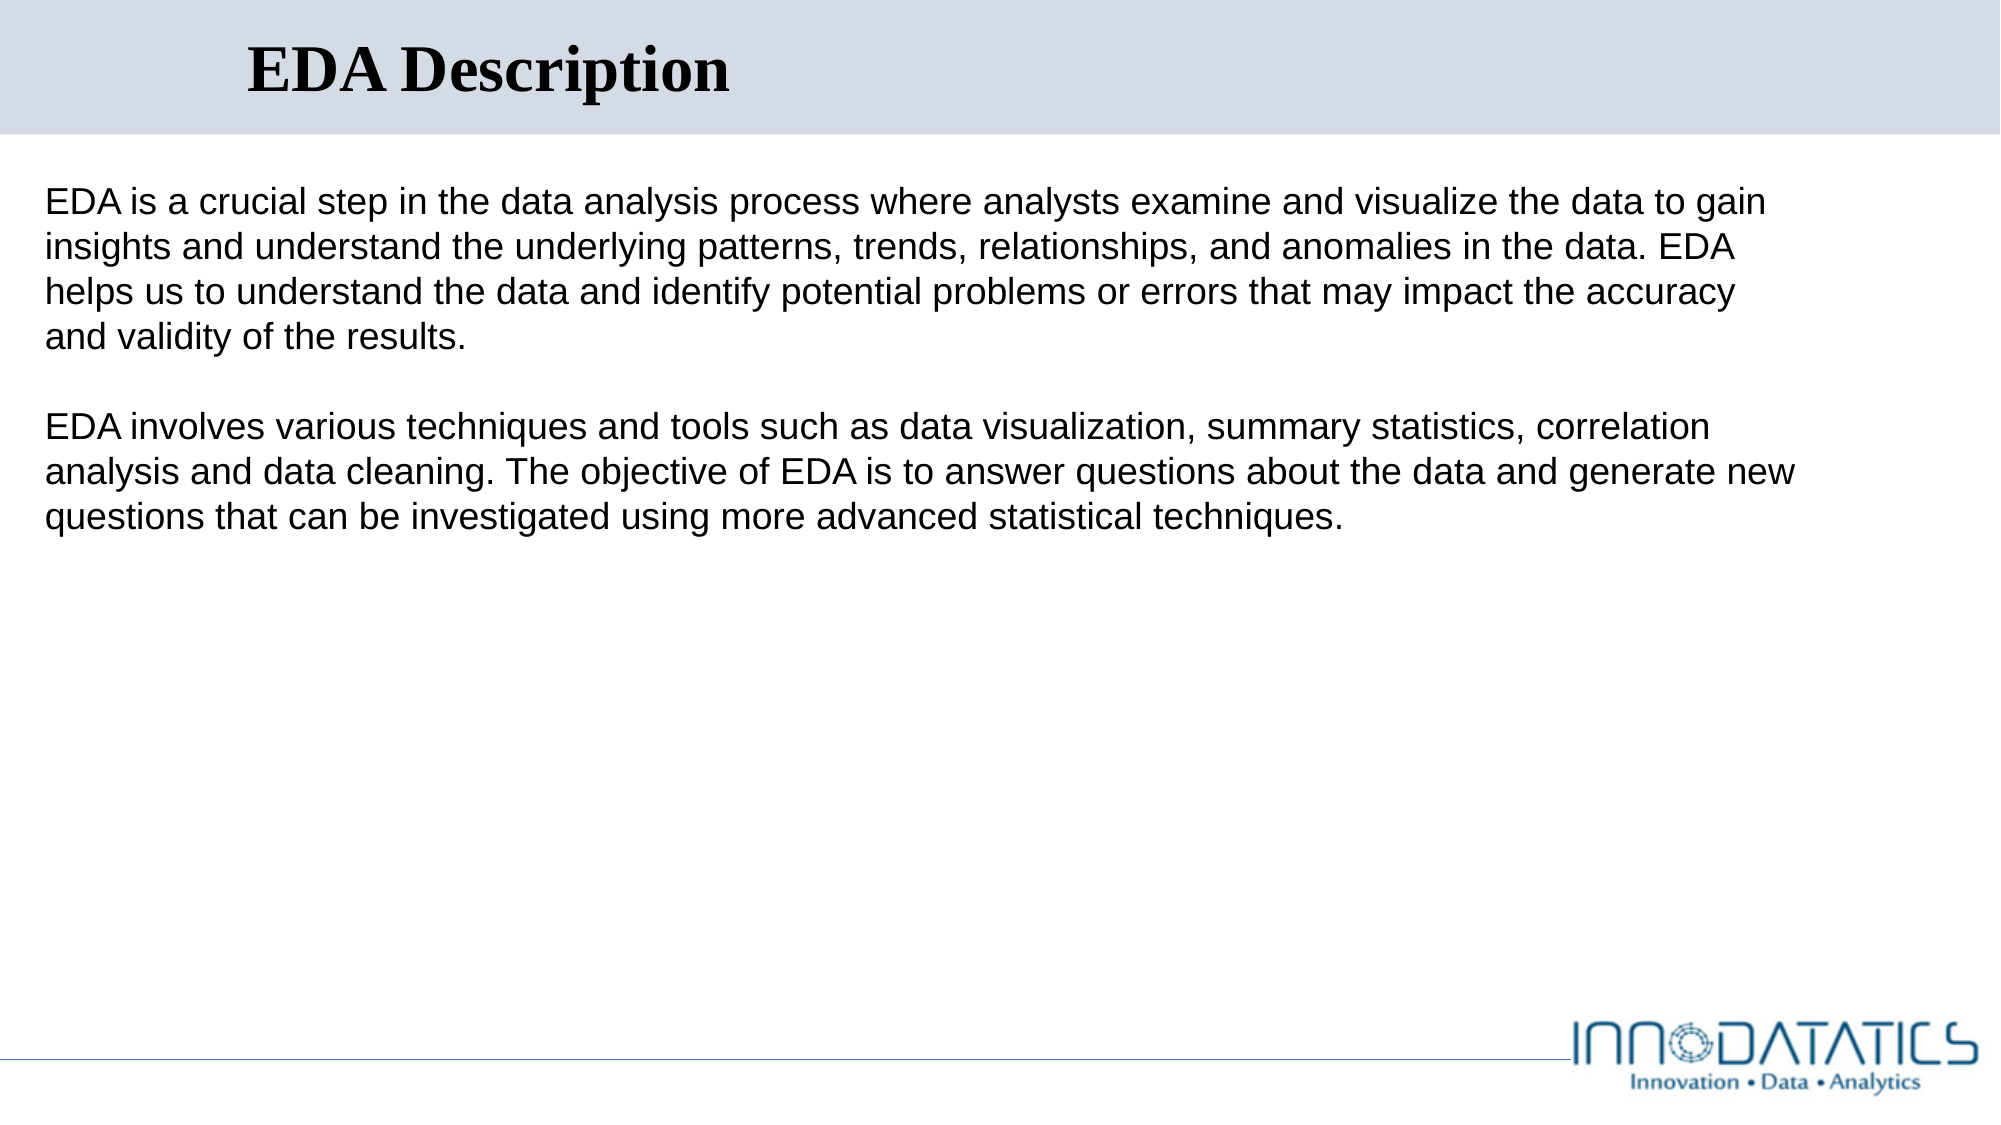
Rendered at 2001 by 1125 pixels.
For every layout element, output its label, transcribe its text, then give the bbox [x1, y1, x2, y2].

picture [1571, 990, 1998, 1124]
title EDA Description [0, 0, 979, 172]
text_box EDA is a crucial step in the data analysis process where analysts examine and visualize the data to gain insights and understand the underlying patterns, trends, relationships, and anomalies in the data. EDA helps us to understand the data and identify potential problems or errors that may impact the accuracy and validity of the results. EDA involves various techniques and tools such as data visualization, summary statistics, correlation analysis and data cleaning. The objective of EDA is to answer questions about the data and generate new questions that can be investigated using more advanced statistical techniques. [29, 169, 1821, 545]
